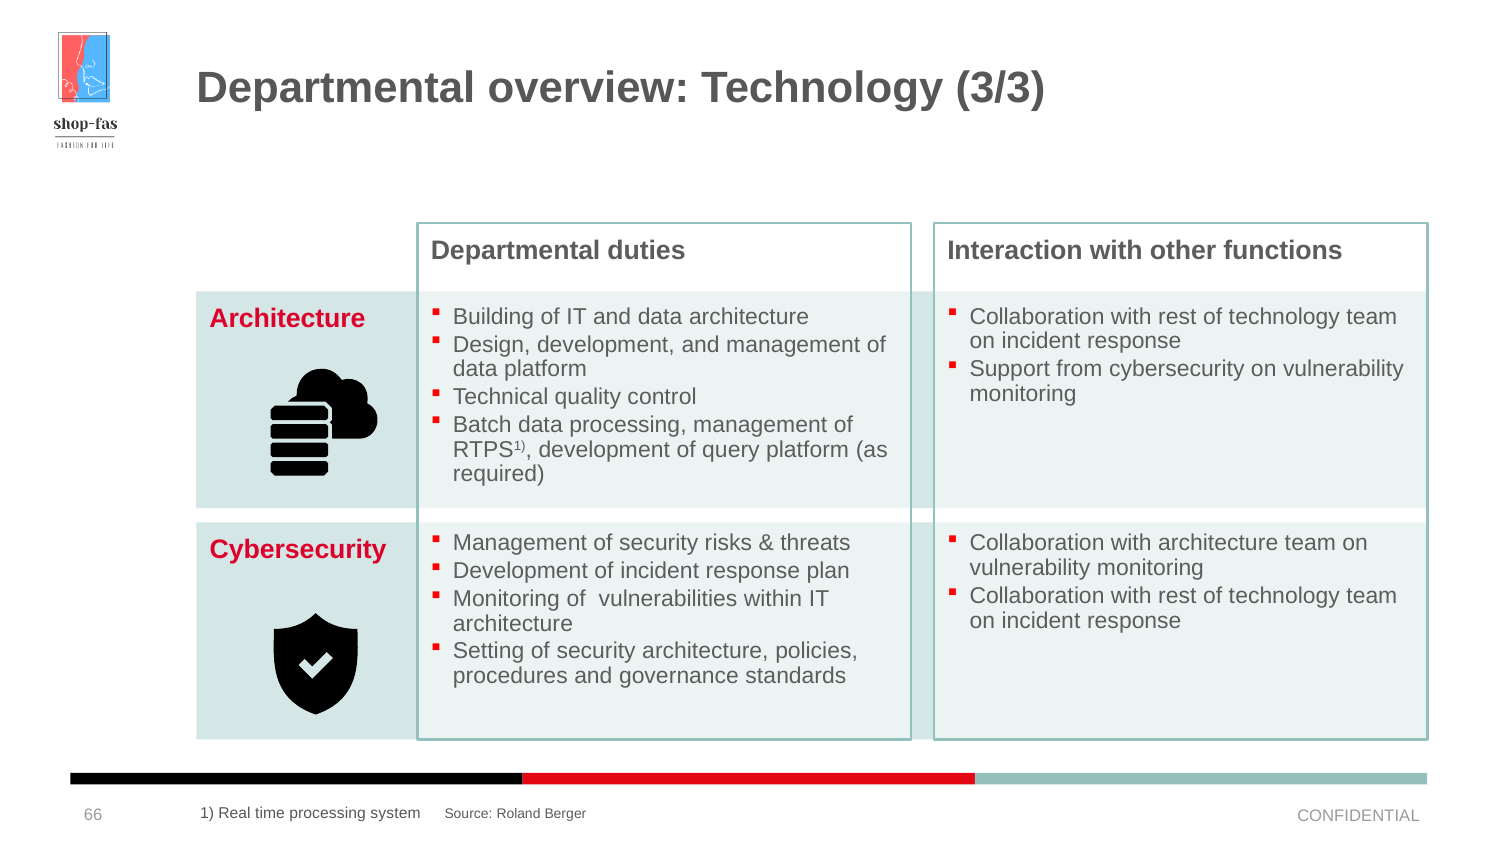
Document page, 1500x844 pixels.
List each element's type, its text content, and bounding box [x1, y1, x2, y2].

picture [0, 0, 166, 180]
text_box Source: Roland Berger [444, 806, 587, 822]
text_box 1) Real time processing system [587, 806, 1428, 822]
slide_number 66 [69, 791, 197, 837]
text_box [195, 222, 1428, 740]
title Departmental overview: Technology (3/3) [196, 64, 1411, 206]
text_box 1) Real time processing system [199, 806, 444, 822]
